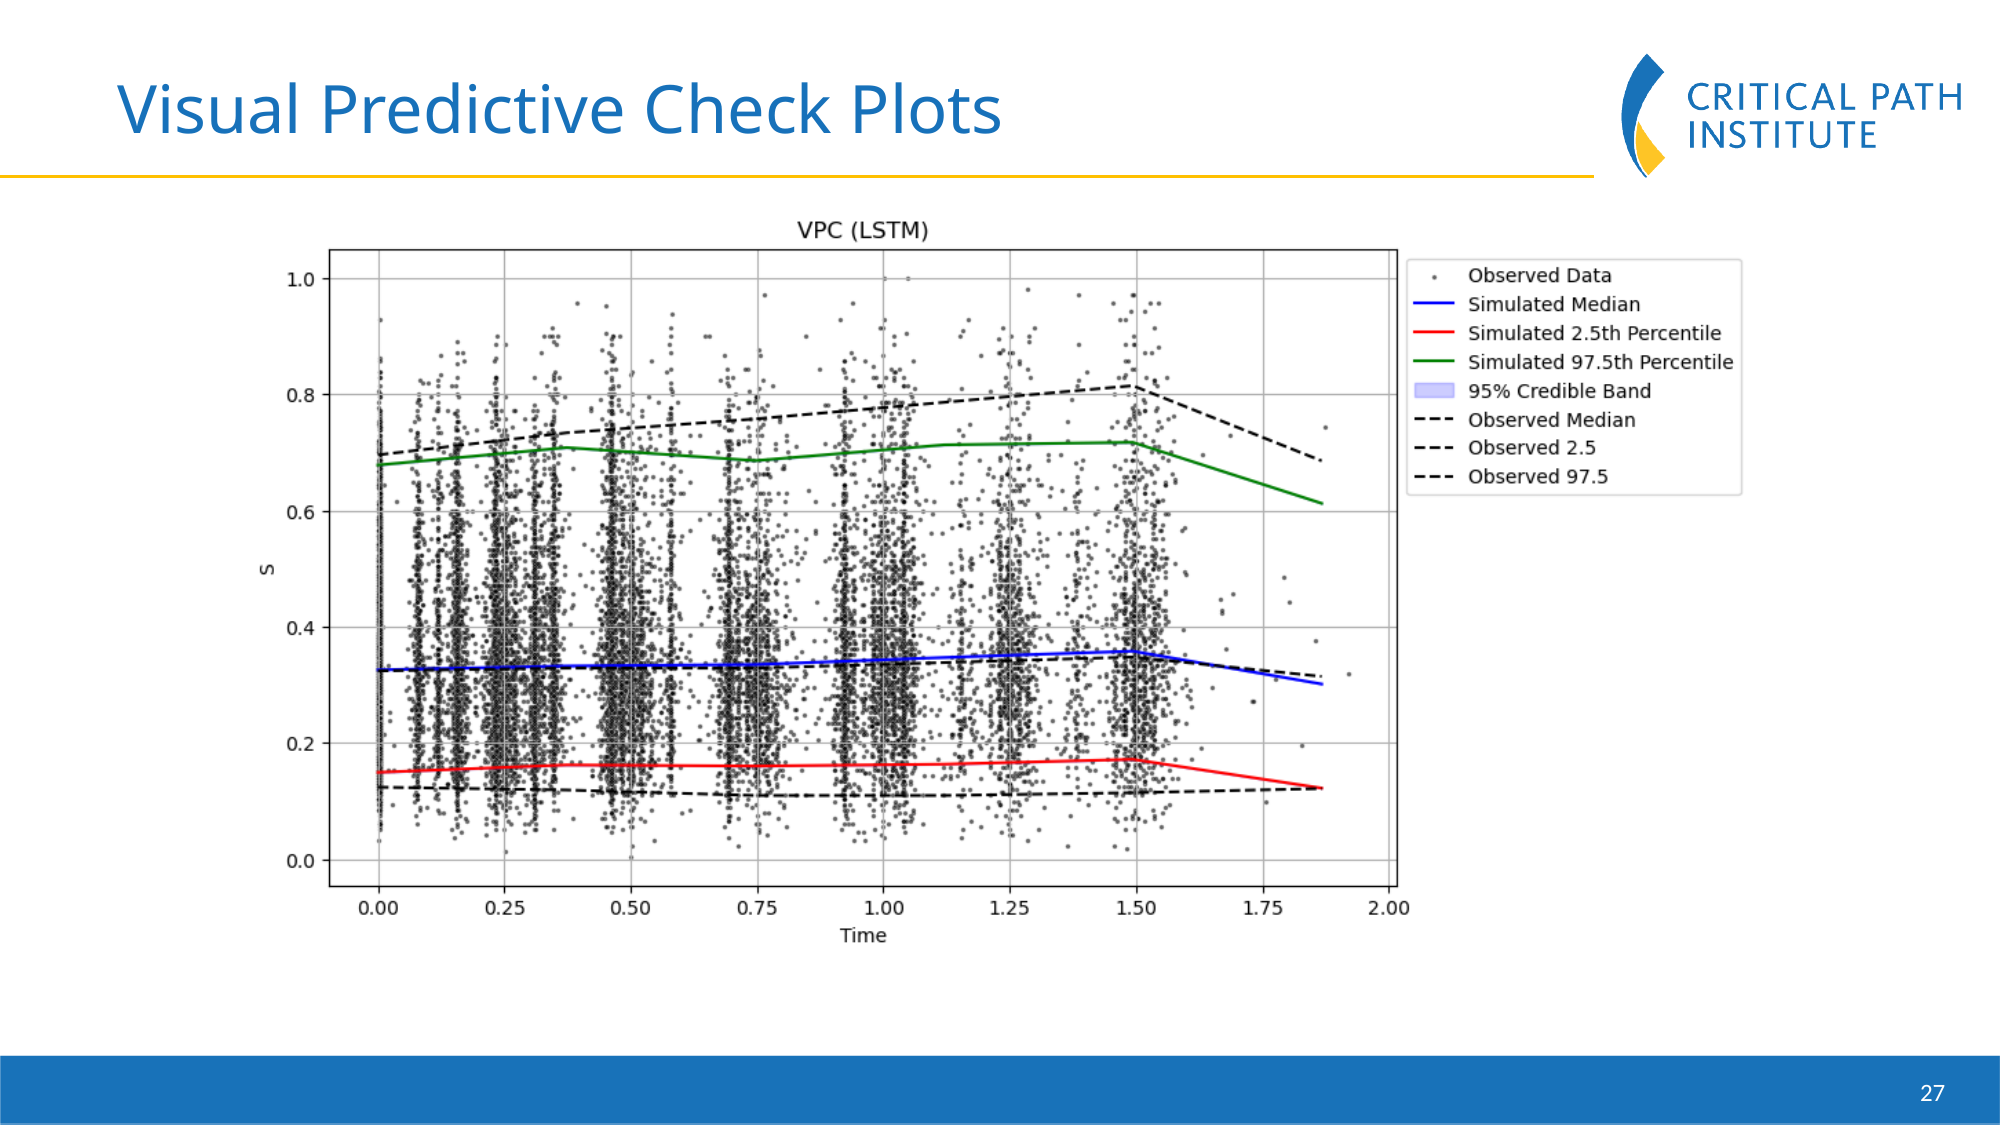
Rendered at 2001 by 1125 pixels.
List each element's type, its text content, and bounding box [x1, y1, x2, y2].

picture [0, 1055, 2000, 1125]
picture [1621, 53, 1961, 178]
slide_number 27 [1510, 1062, 1961, 1123]
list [245, 208, 1755, 959]
title Visual Predictive Check Plots [102, 47, 1595, 177]
